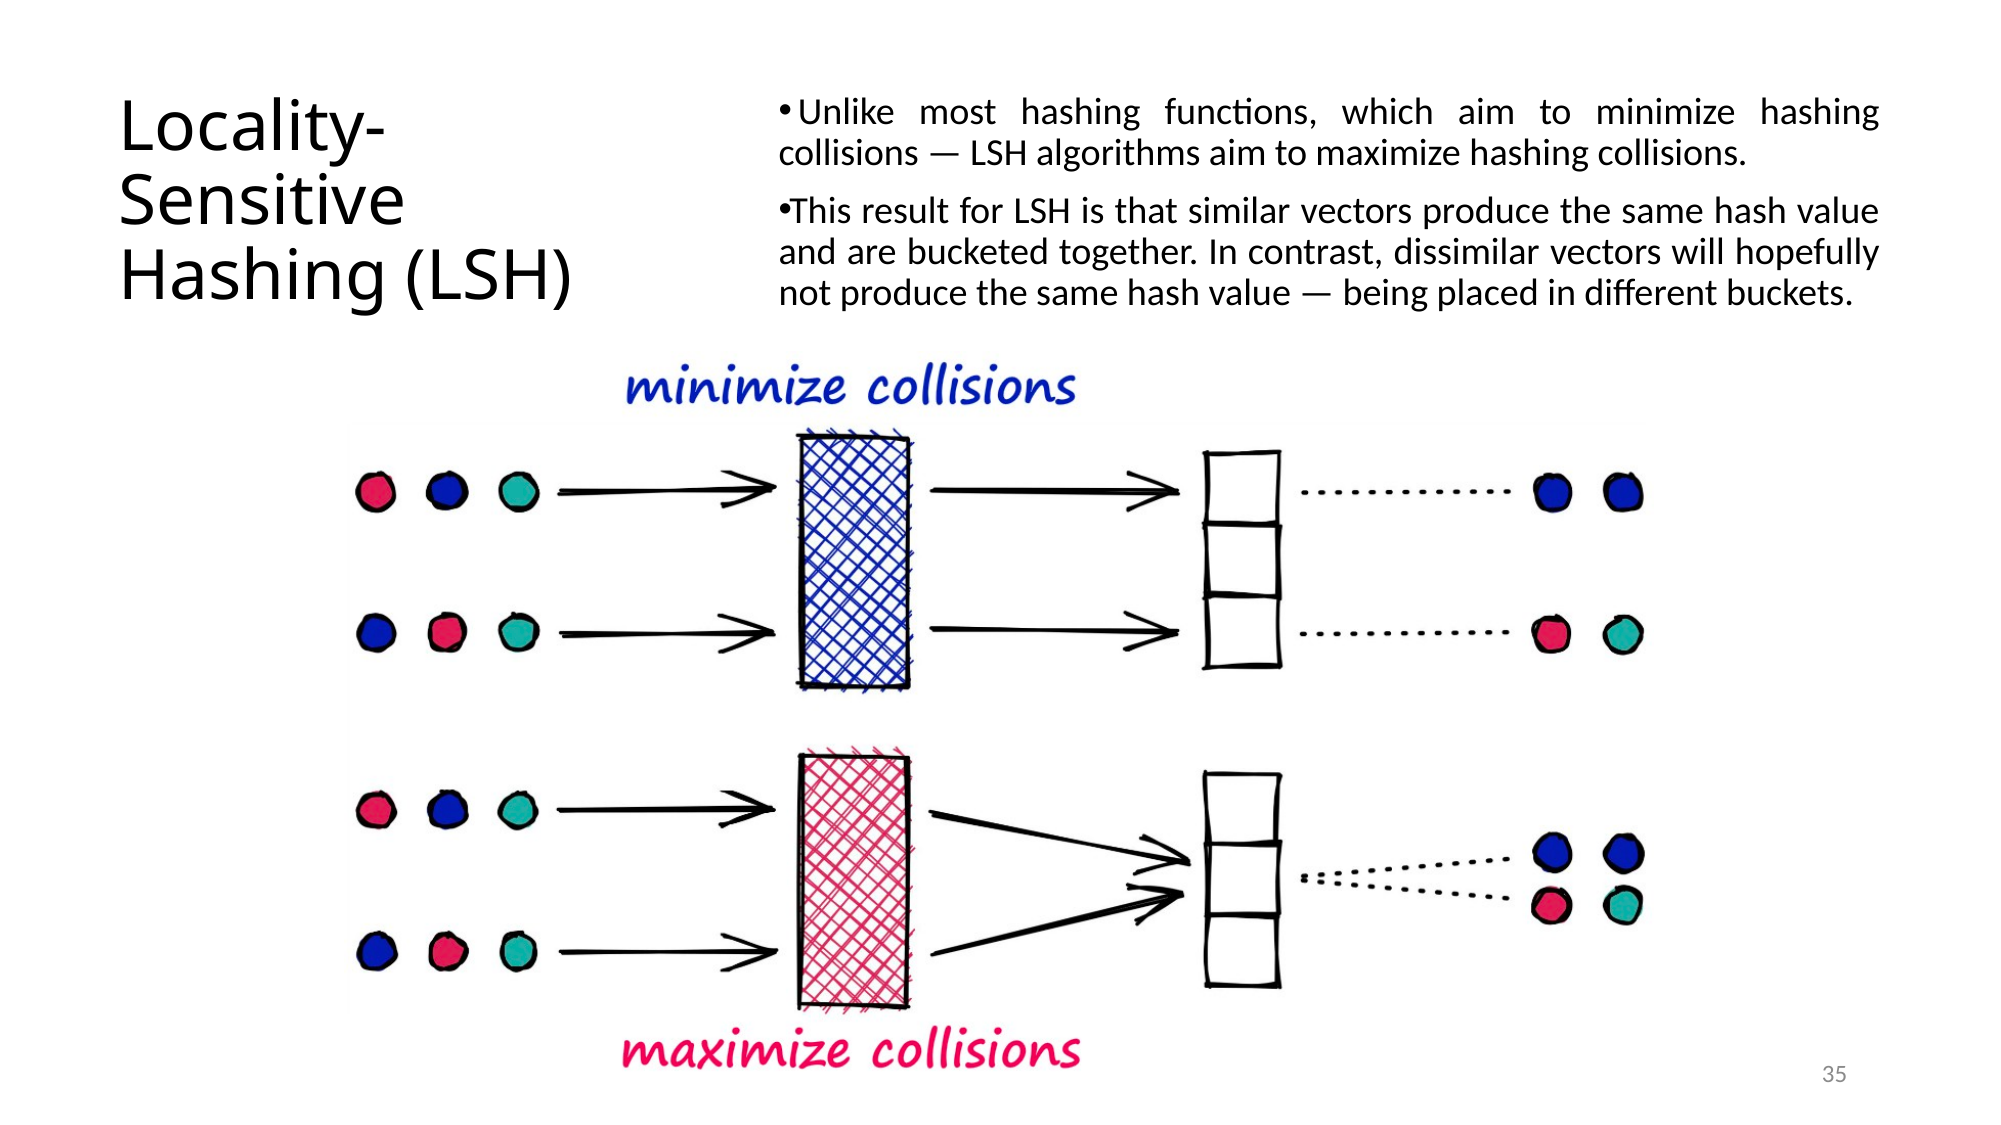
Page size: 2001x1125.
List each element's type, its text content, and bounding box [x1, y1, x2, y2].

picture [344, 350, 1654, 1087]
list Unlike most hashing functions, which aim to minimize hashing collisions — LSH algorithms aim to maximize hashing collisions. This result for LSH is that similar vectors produce the same hash value and are bucketed together. In contrast, dissimilar vectors will hopefully not produce the same hash value — being placed in different buckets. [763, 82, 1895, 323]
title Locality-Sensitive Hashing (LSH) [103, 82, 665, 323]
slide_number 35 [1412, 1042, 1863, 1103]
